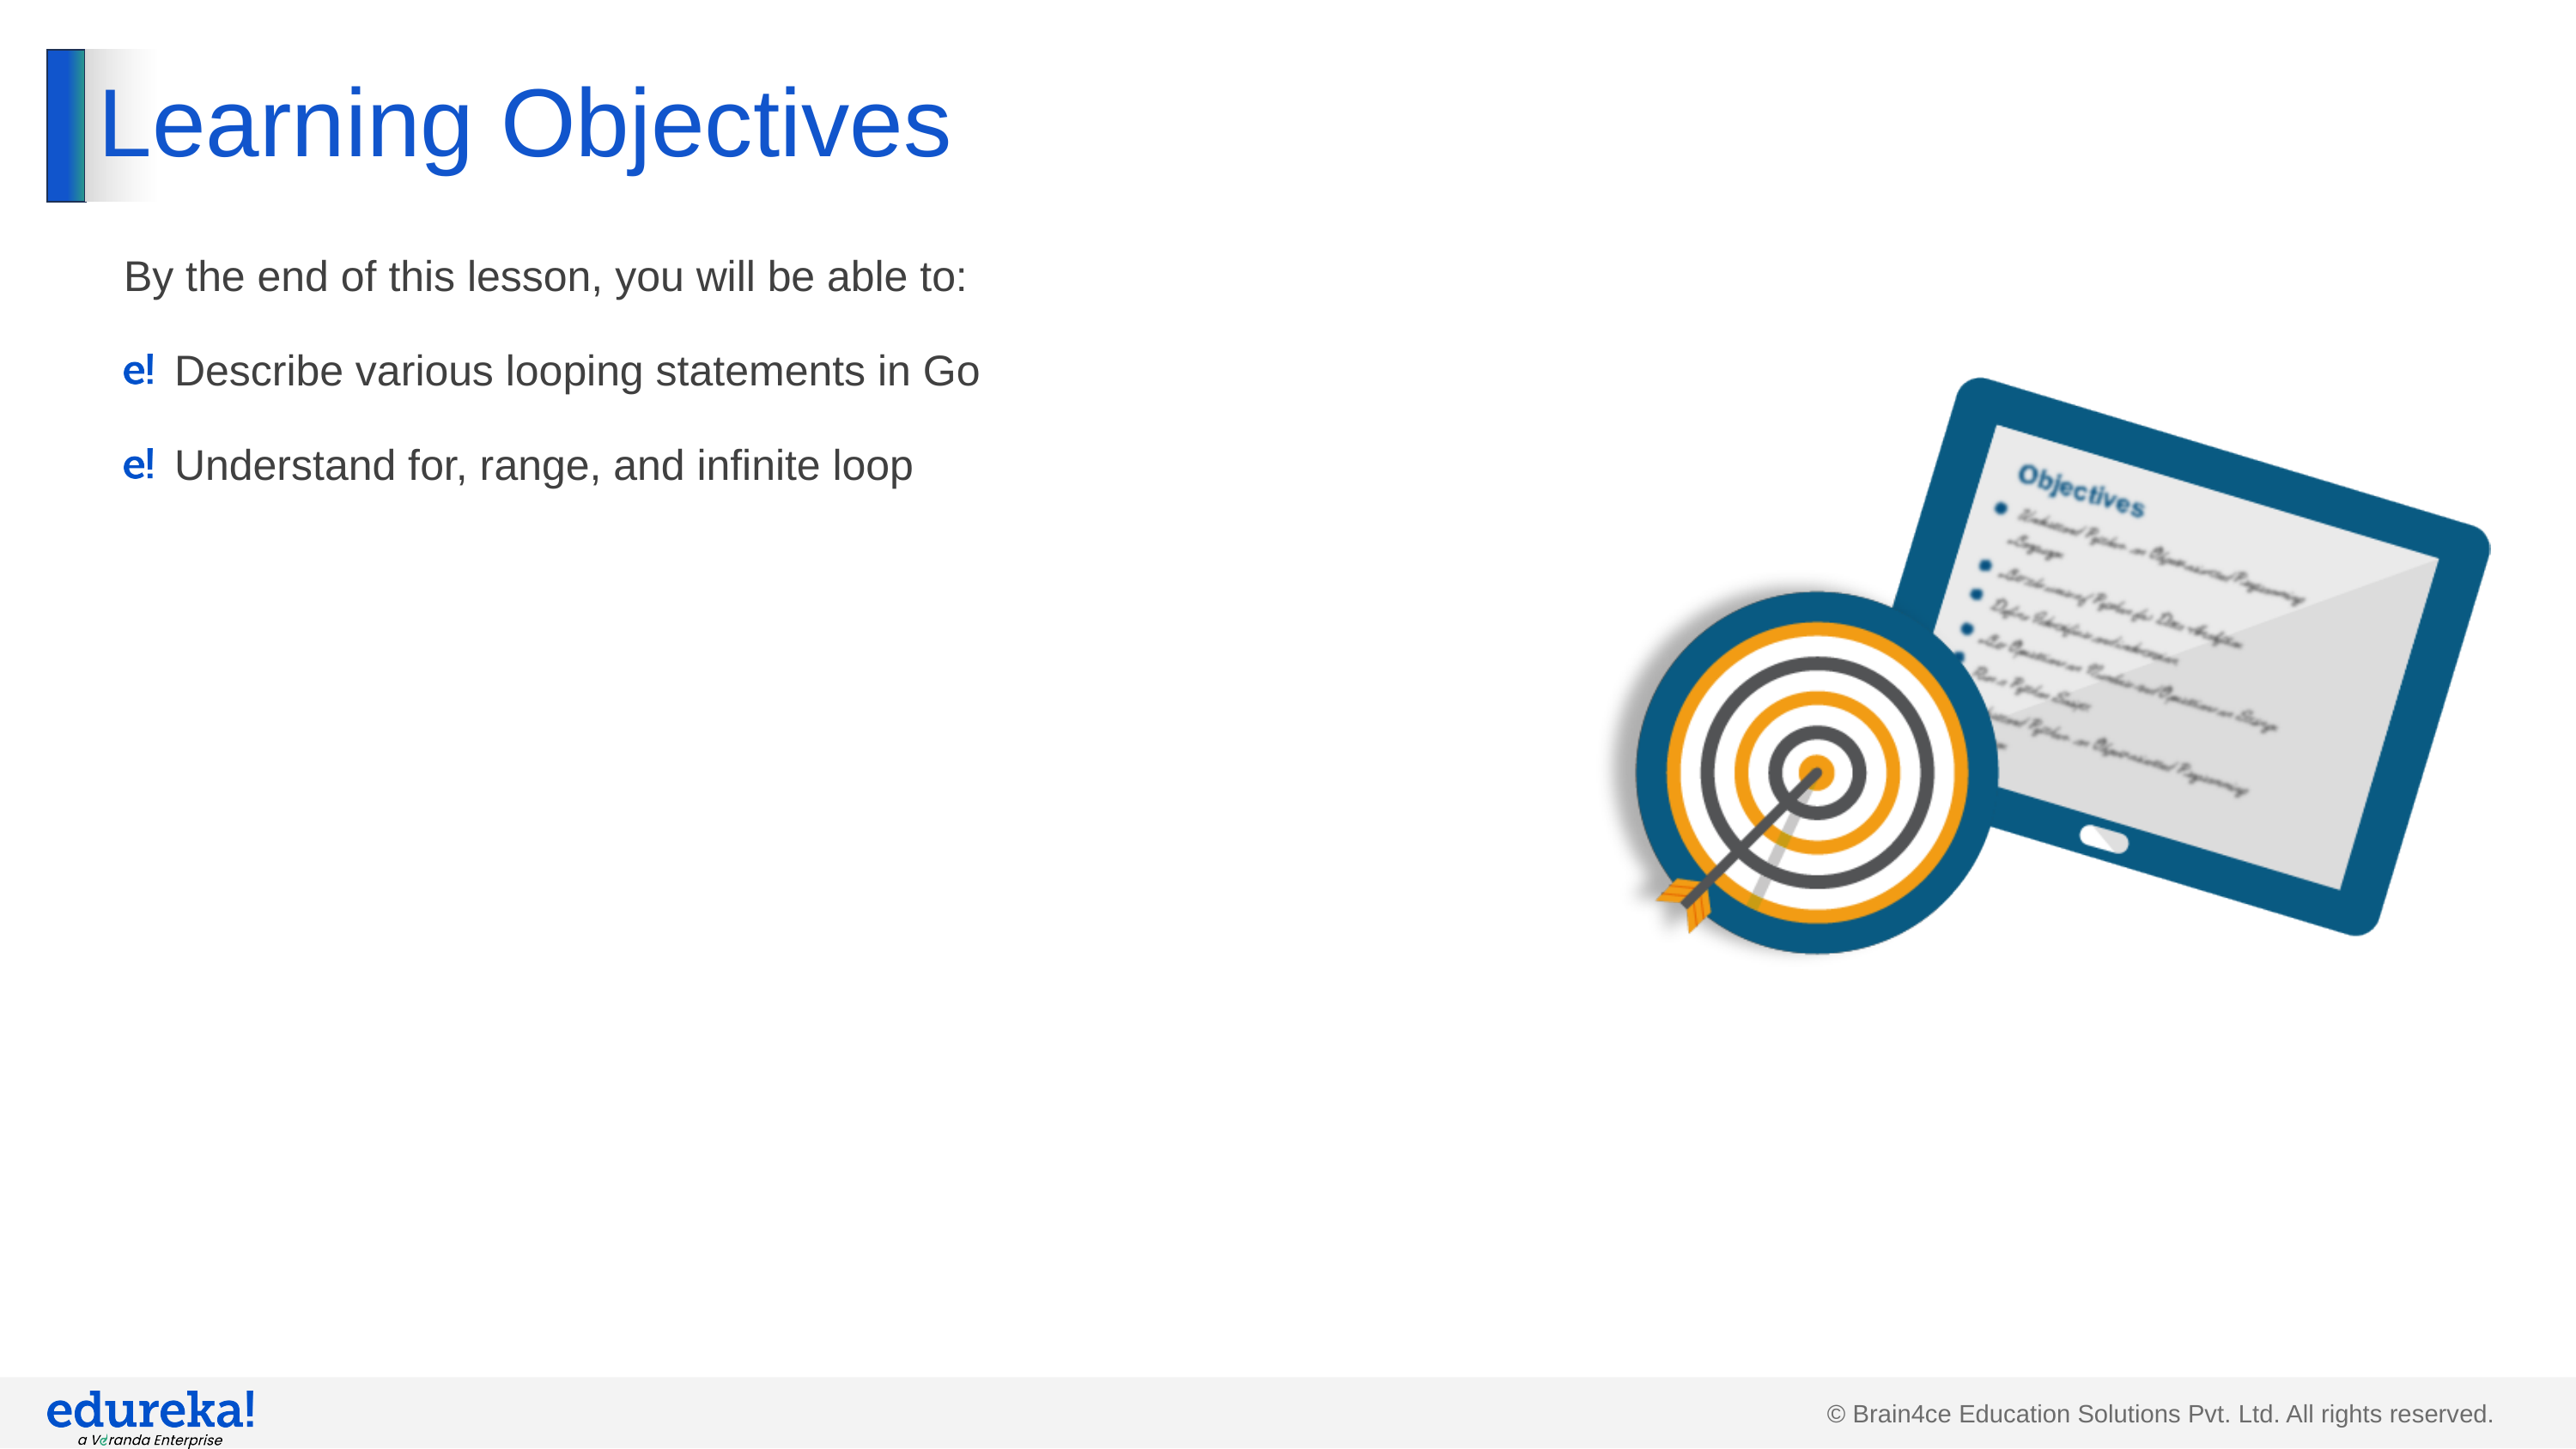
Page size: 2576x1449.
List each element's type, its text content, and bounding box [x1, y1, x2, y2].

picture [47, 1391, 253, 1449]
title Learning Objectives [85, 49, 2491, 202]
picture [124, 448, 153, 479]
picture [124, 354, 153, 385]
list By the end of this lesson, you will be able to: Describe various looping statements in Go Understand for, range, and infinite loop [85, 242, 2491, 1332]
